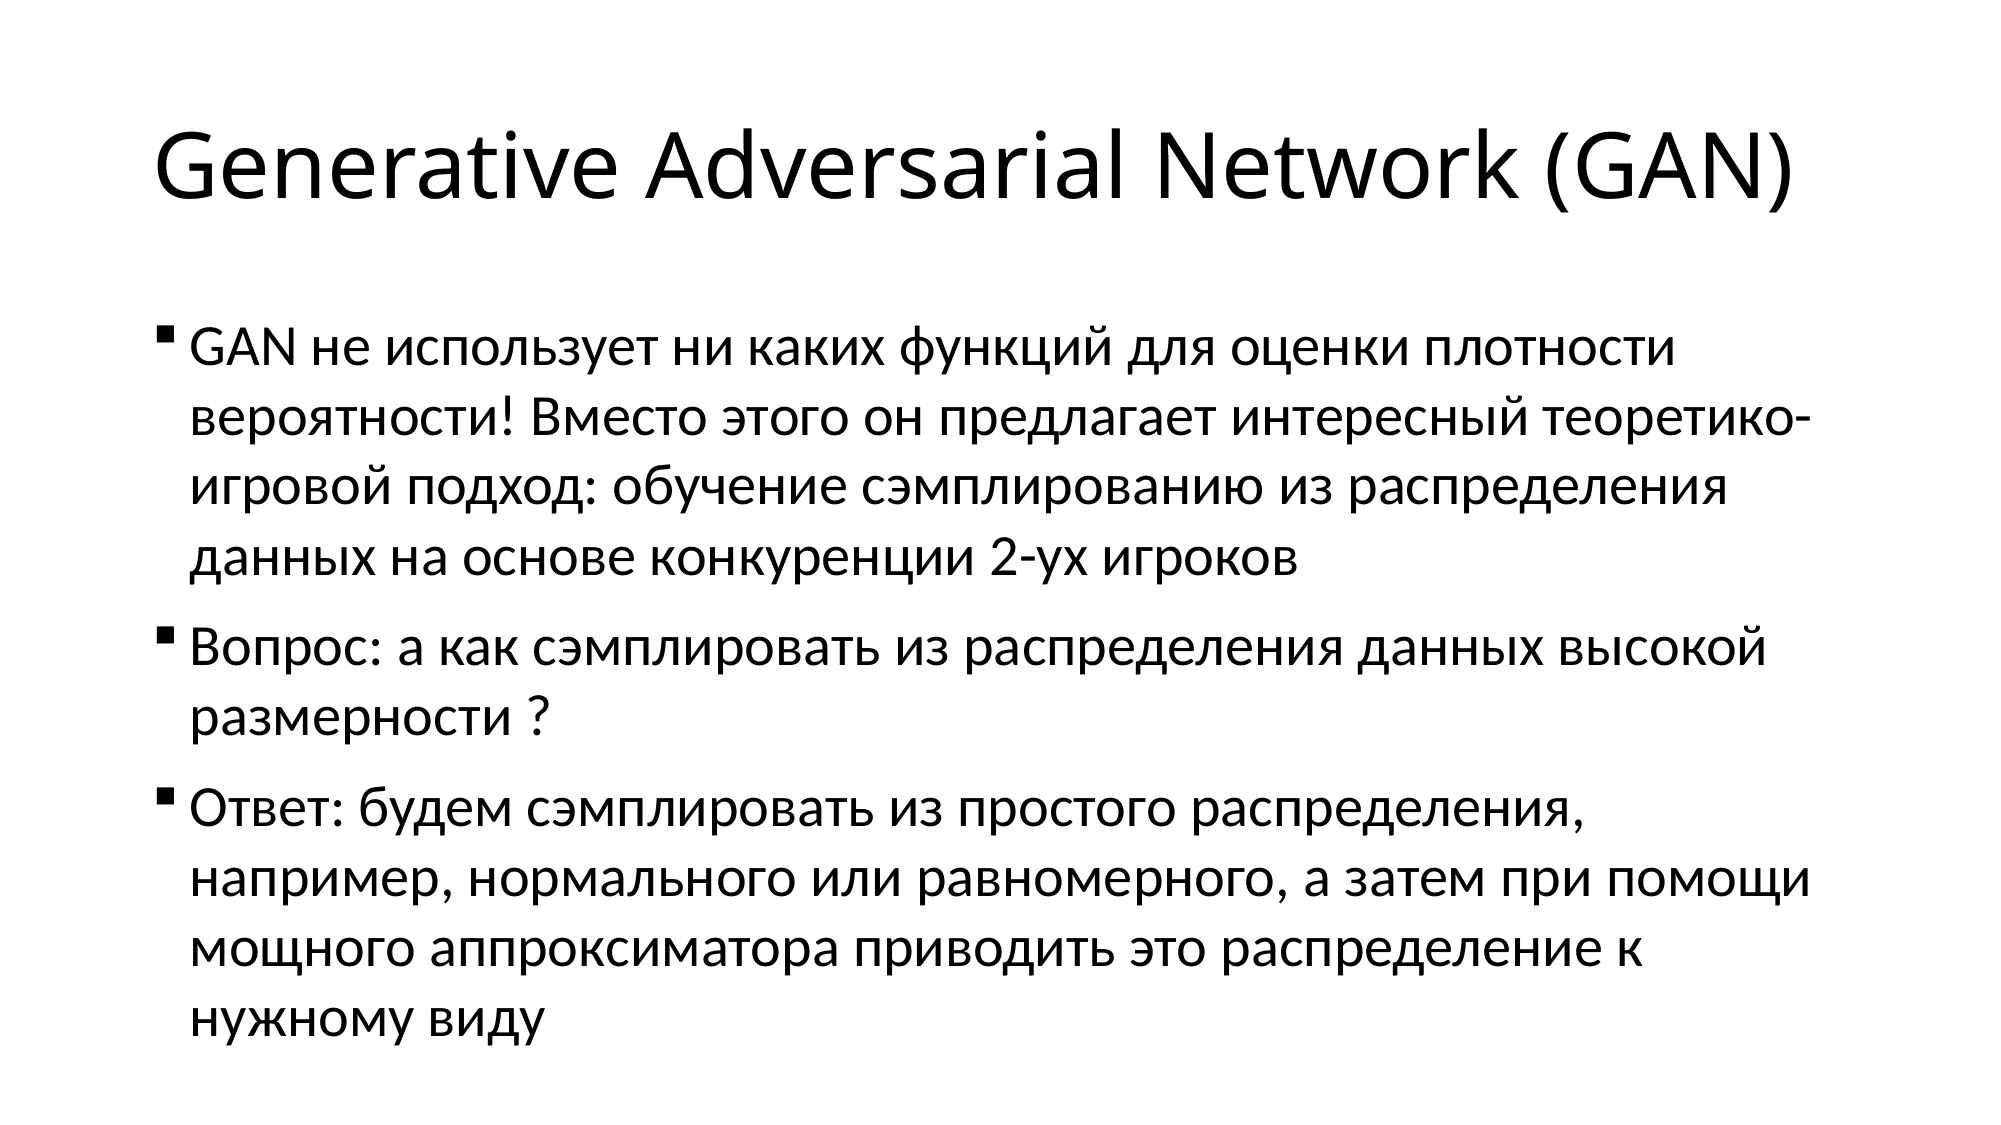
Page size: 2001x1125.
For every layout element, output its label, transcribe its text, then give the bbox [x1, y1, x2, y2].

text_box GAN не использует ни каких функций для оценки плотности вероятности! Вместо этого он предлагает интересный теоретико-игровой подход: обучение сэмплированию из распределения данных на основе конкуренции 2-ух игроков Вопрос: а как сэмплировать из распределения данных высокой размерности ? Ответ: будем сэмплировать из простого распределения, например, нормального или равномерного, а затем при помощи мощного аппроксиматора приводить это распределение к нужному виду [137, 299, 1863, 1014]
text_box Generative Adversarial Network (GAN) [137, 59, 1863, 278]
